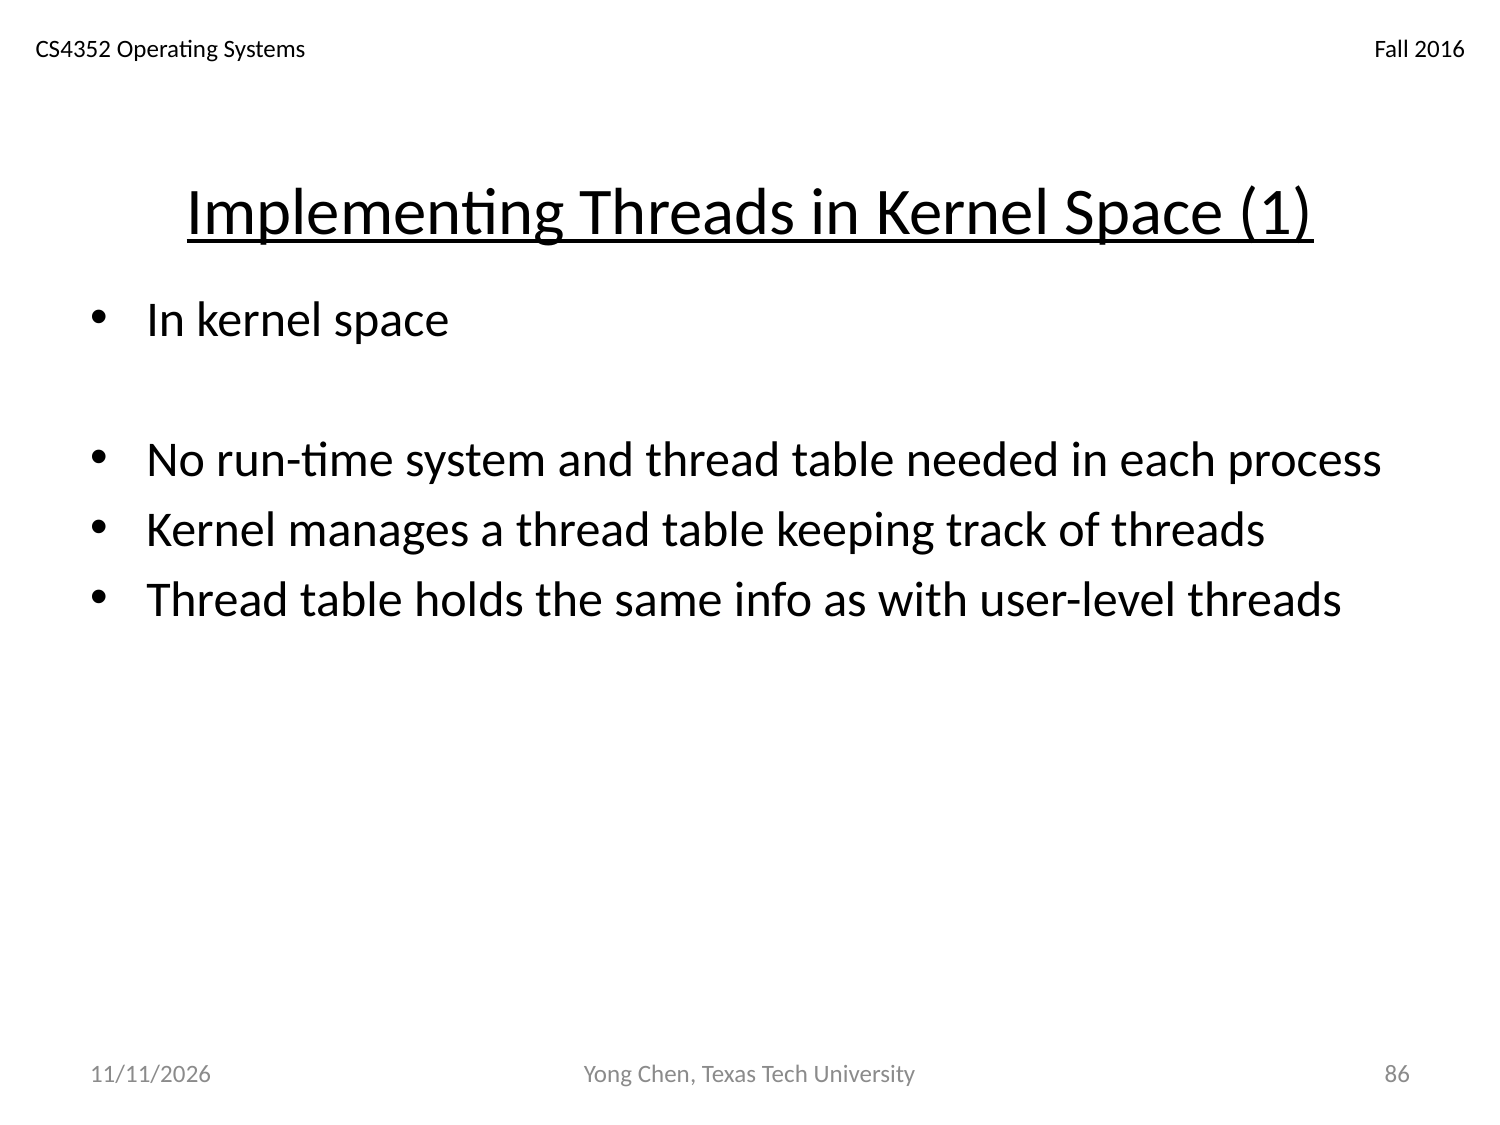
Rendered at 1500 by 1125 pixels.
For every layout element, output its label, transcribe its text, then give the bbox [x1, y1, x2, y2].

title Implementing Threads in Kernel Space (1) [75, 160, 1425, 263]
footer Yong Chen, Texas Tech University [512, 1042, 988, 1103]
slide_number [75, 1042, 425, 1103]
list In kernel space No run-time system and thread table needed in each process Kernel manages a thread table keeping track of threads Thread table holds the same info as with user-level threads [75, 279, 1425, 1029]
slide_number 86 [1074, 1042, 1425, 1103]
